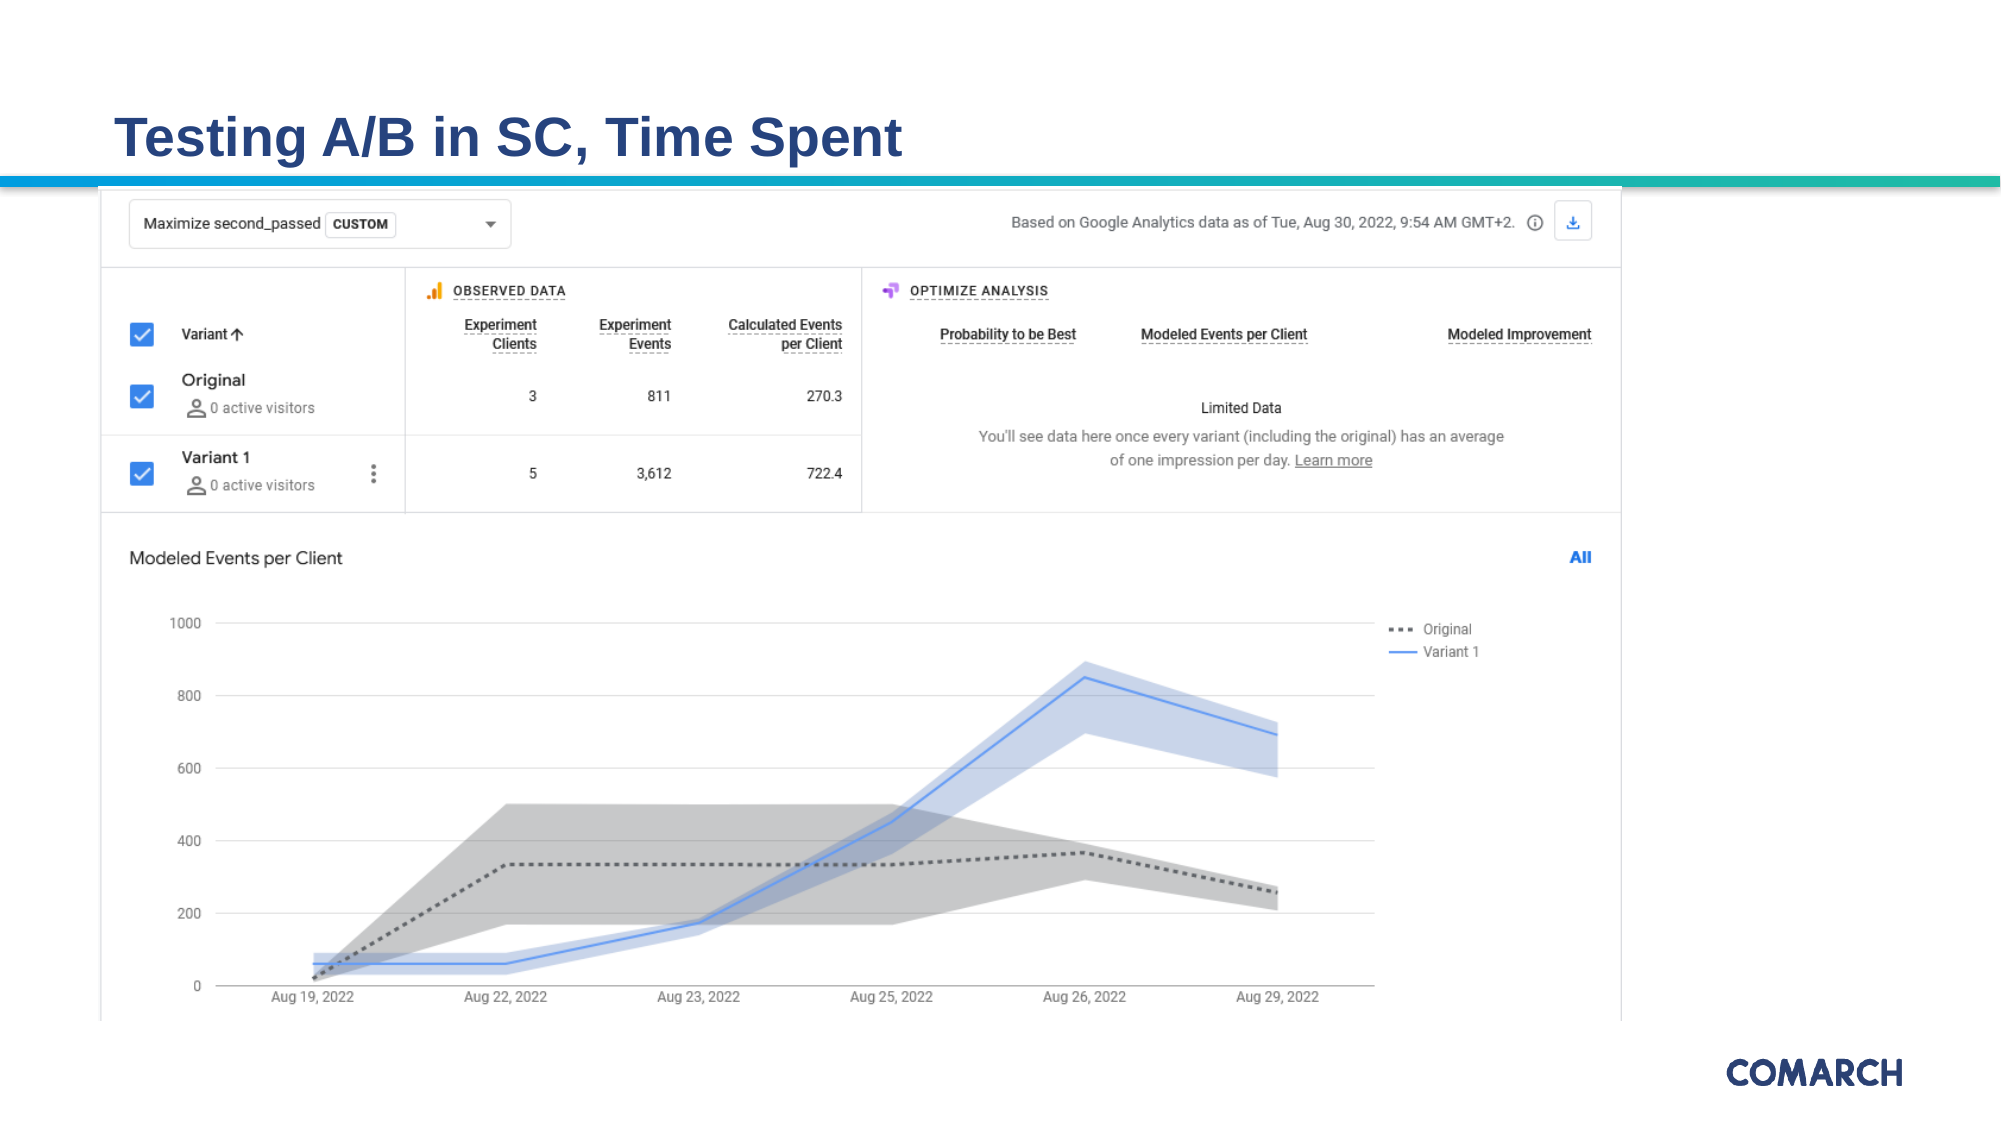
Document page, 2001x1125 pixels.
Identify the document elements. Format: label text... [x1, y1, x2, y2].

picture [98, 185, 1622, 1021]
picture [1726, 1058, 1902, 1086]
title Testing A/B in SC, Time Spent [99, 25, 1900, 176]
